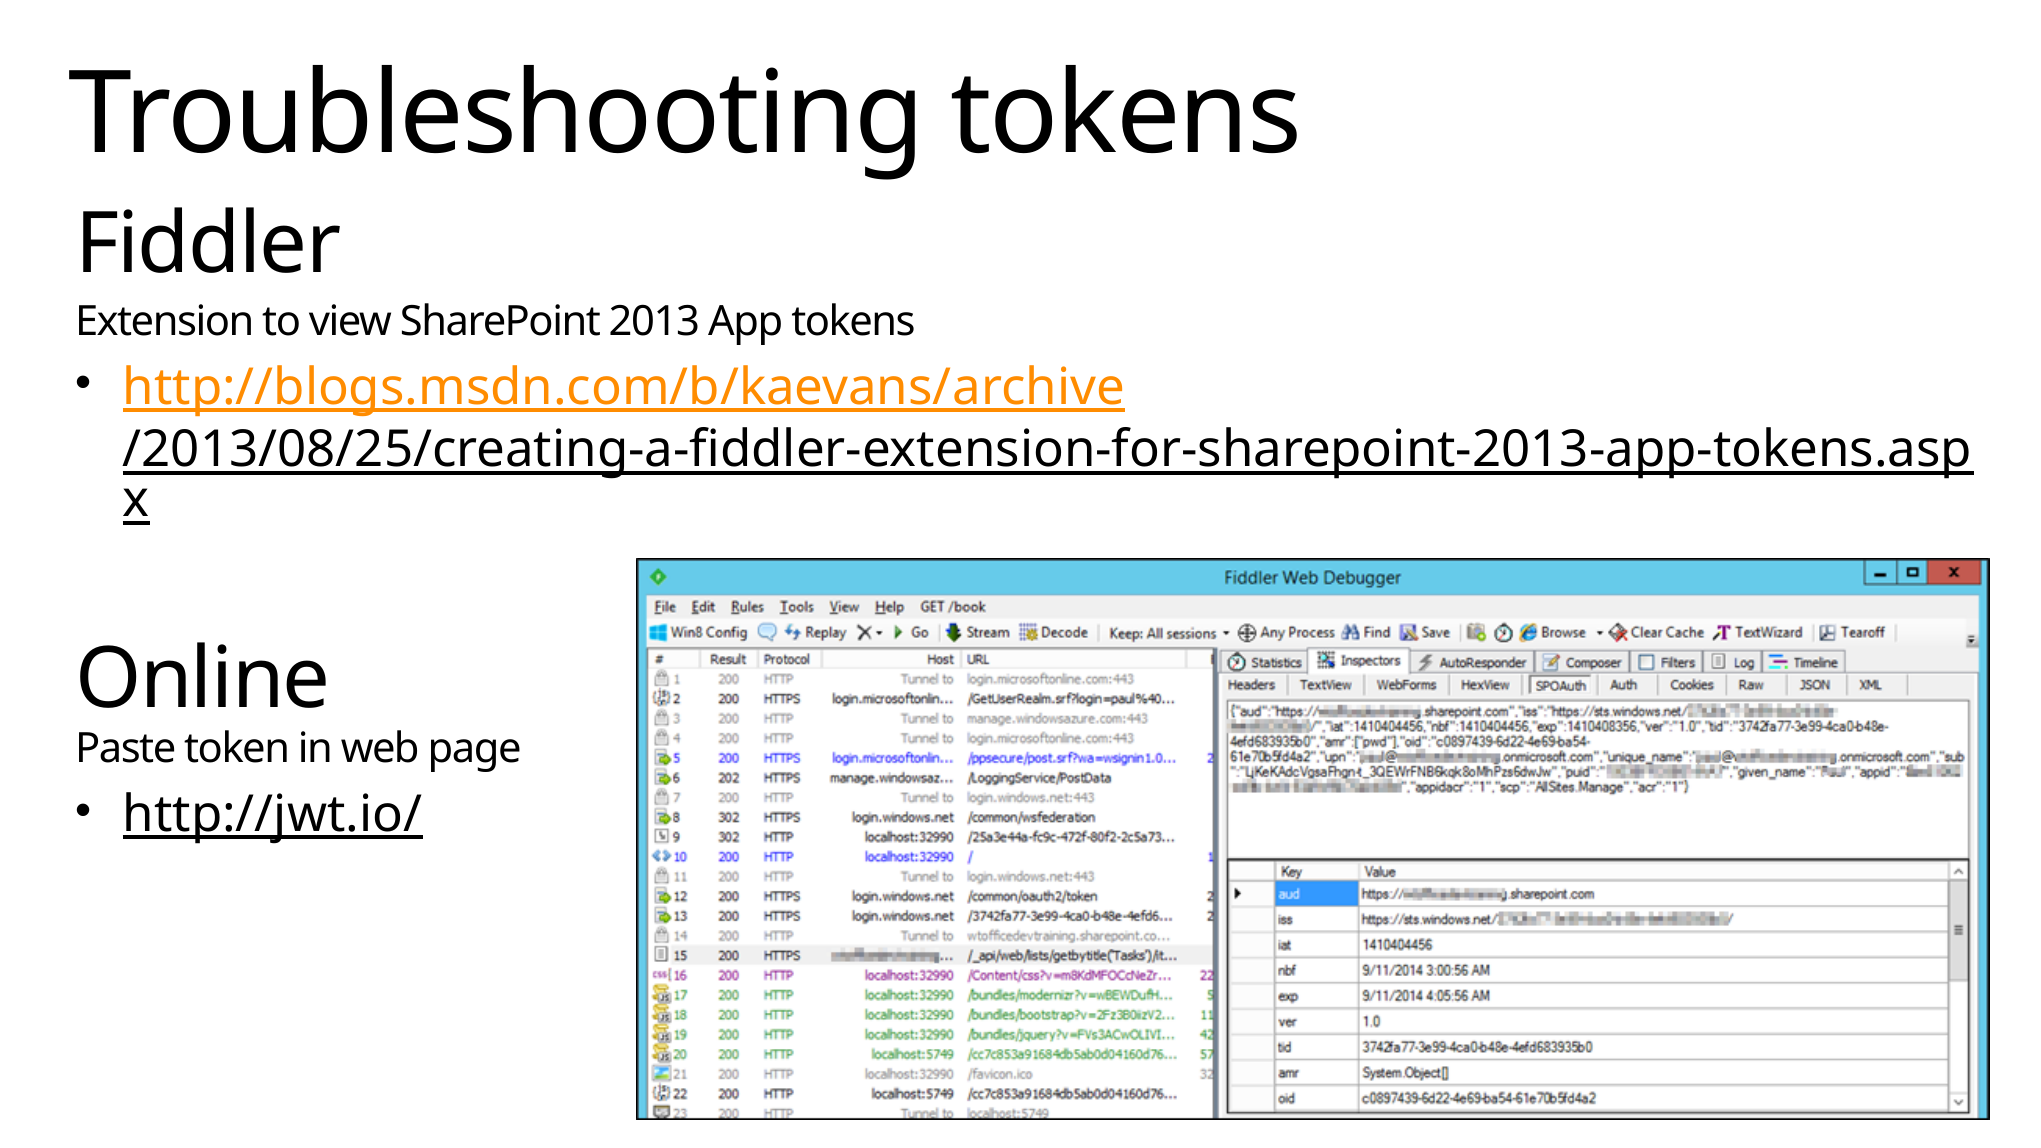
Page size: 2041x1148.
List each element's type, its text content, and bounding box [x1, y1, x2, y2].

picture [636, 558, 1999, 1144]
title Troubleshooting tokens [45, 38, 1912, 164]
list Fiddler Extension to view SharePoint 2013 App tokens http://blogs.msdn.com/b/kaevans/archive/2013/08/25/creating-a-fiddler-extension-for-sharepoint-2013-app-tokens.aspx Online Paste token in web page http://jwt.io/ [75, 198, 1996, 785]
